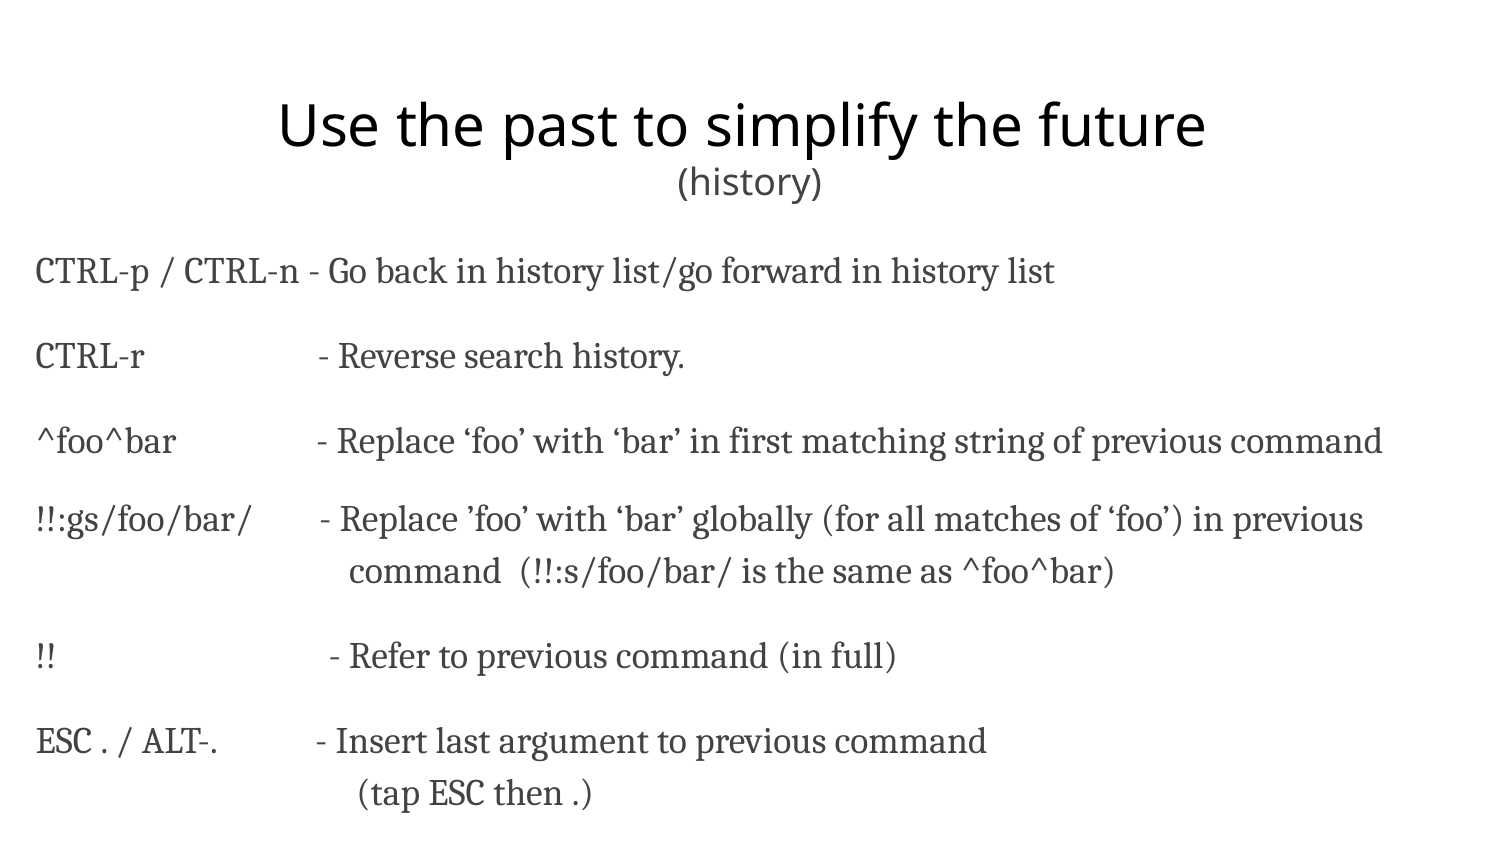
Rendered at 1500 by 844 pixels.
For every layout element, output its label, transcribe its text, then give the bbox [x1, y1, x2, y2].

title Use the past to simplify the future (history) [51, 72, 1449, 213]
list CTRL-p / CTRL-n - Go back in history list/go forward in history list CTRL-r - Reverse search history. ^foo^bar - Replace ‘foo’ with ‘bar’ in first matching string of previous command !!:gs/foo/bar/ - Replace ’foo’ with ‘bar’ globally (for all matches of ‘foo’) in previous command (!!:s/foo/bar/ is the same as ^foo^bar) !! - Refer to previous command (in full) ESC . / ALT-. - Insert last argument to previous command (tap ESC then .) [20, 224, 1475, 834]
